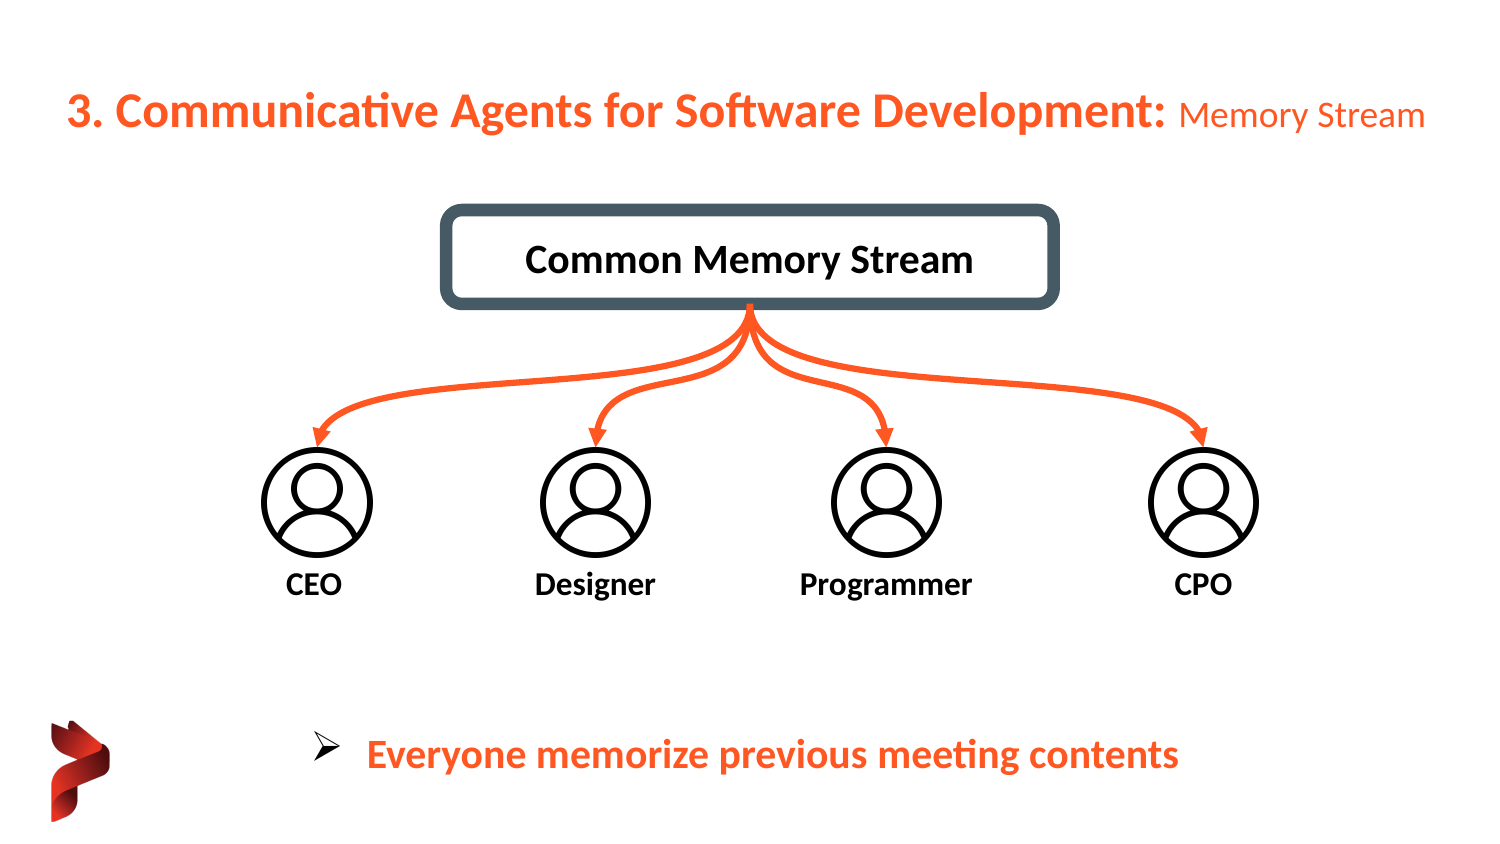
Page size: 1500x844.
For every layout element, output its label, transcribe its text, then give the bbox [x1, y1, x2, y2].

text_box Programmer [775, 554, 905, 610]
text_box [461, 158, 606, 593]
text_box CPO [1092, 554, 1315, 610]
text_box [746, 307, 891, 445]
text_box Everyone memorize previous meeting contents [295, 718, 1204, 784]
picture [830, 447, 904, 558]
text_box [610, 207, 899, 307]
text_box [904, 148, 1049, 603]
text_box CEO [226, 554, 403, 610]
title 3. Communicative Agents for Software Development: Memory Stream [51, 62, 1486, 157]
picture [606, 454, 651, 558]
picture [50, 718, 110, 823]
picture [261, 447, 373, 558]
picture [1147, 447, 1259, 558]
text_box [444, 208, 456, 305]
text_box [600, 298, 745, 454]
text_box Designer [507, 554, 684, 610]
